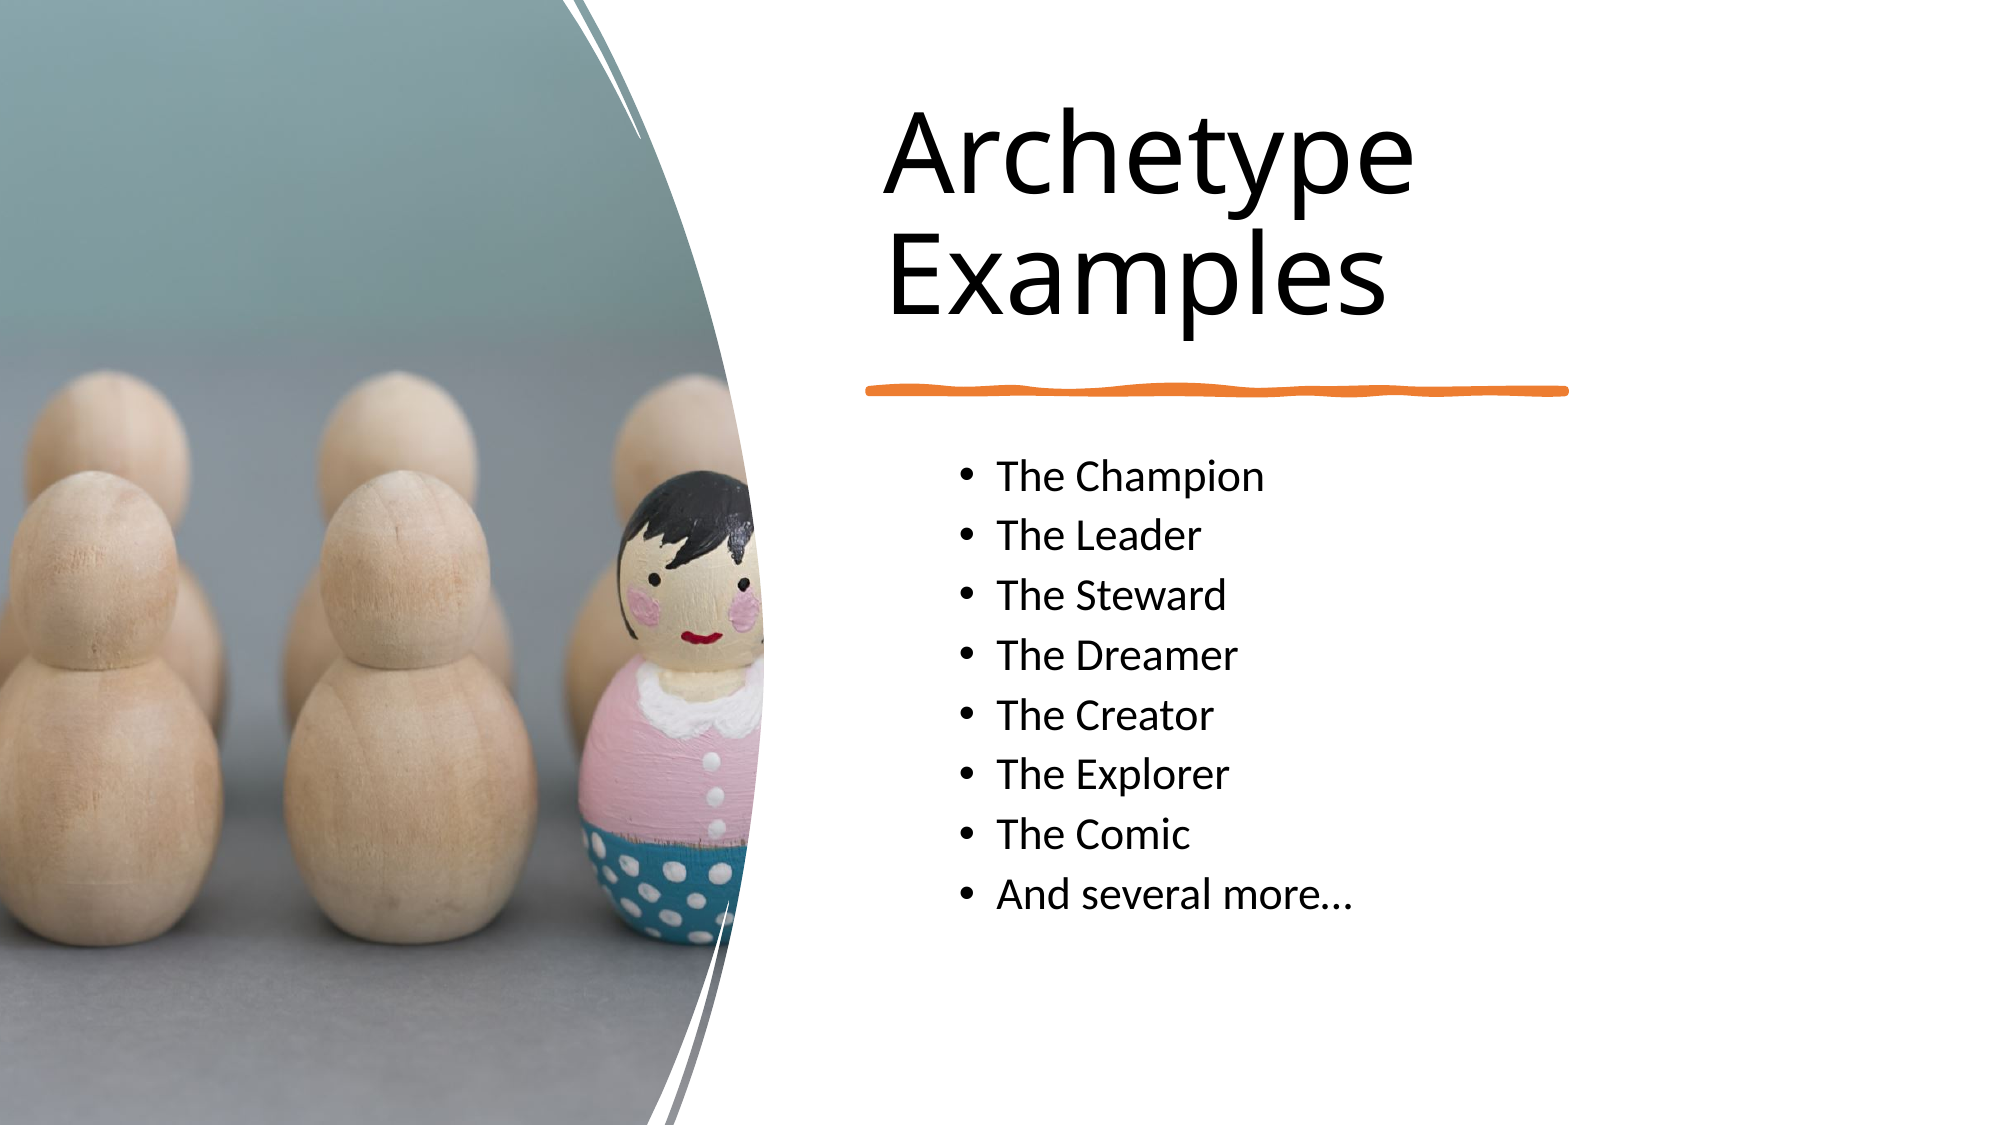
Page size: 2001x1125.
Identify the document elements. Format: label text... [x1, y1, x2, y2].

text_box [867, 385, 1567, 396]
title Archetype Examples [869, 53, 1895, 347]
list The Champion The Leader The Steward The Dreamer The Creator The Explorer The Comic And several more… [869, 443, 1895, 1016]
text_box [764, 0, 2000, 1125]
picture [0, 0, 764, 1125]
